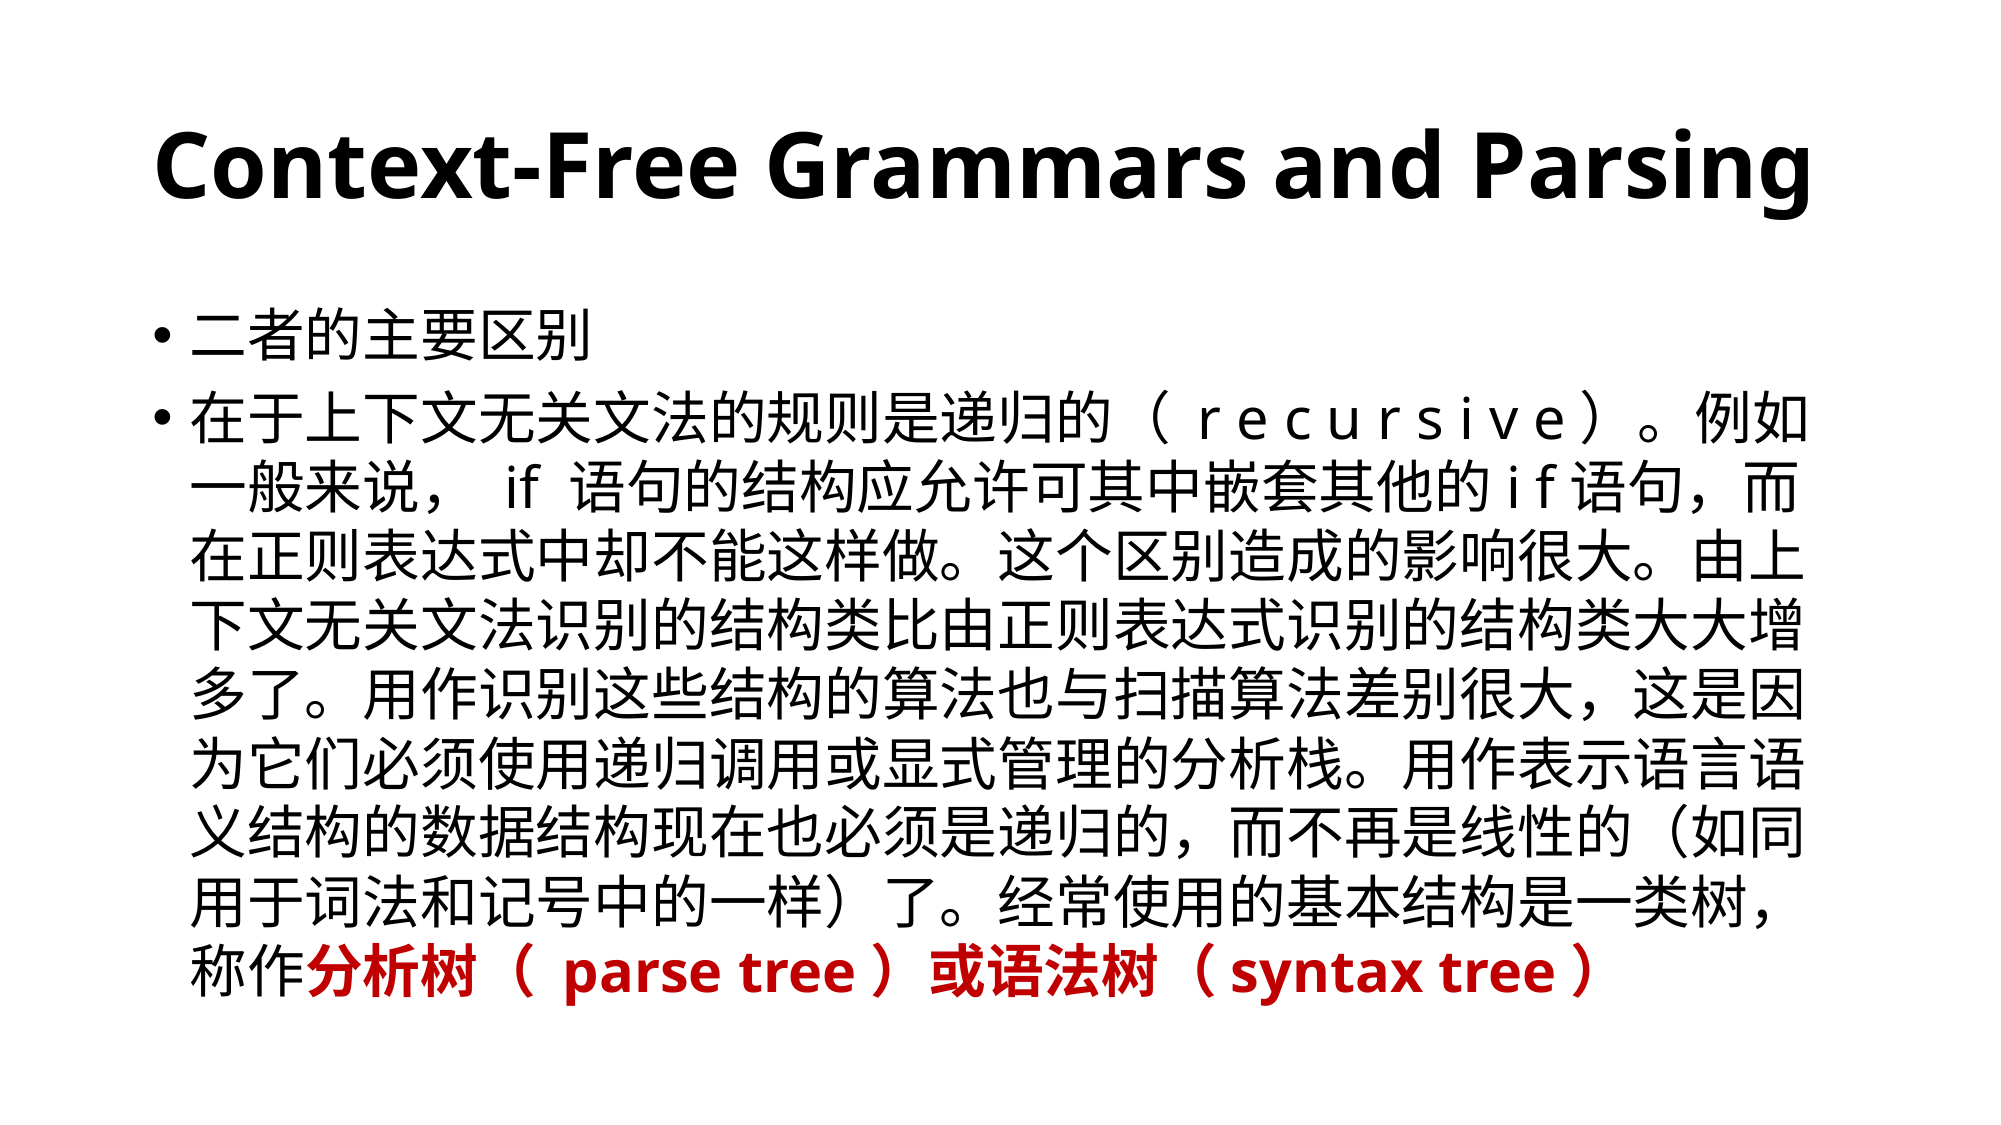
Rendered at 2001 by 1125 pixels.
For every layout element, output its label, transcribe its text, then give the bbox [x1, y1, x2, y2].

list 二者的主要区别 在于上下文无关文法的规则是递归的（ r e c u r s i v e）。例如一般来说， if 语句的结构应允许可其中嵌套其他的i f语句，而在正则表达式中却不能这样做。这个区别造成的影响很大。由上下文无关文法识别的结构类比由正则表达式识别的结构类大大增多了。用作识别这些结构的算法也与扫描算法差别很大，这是因为它们必须使用递归调用或显式管理的分析栈。用作表示语言语义结构的数据结构现在也必须是递归的，而不再是线性的（如同用于词法和记号中的一样）了。经常使用的基本结构是一类树，称作分析树（ parse tree）或语法树（syntax tree） [137, 299, 1863, 1014]
title Context-Free Grammars and Parsing [137, 59, 1863, 278]
